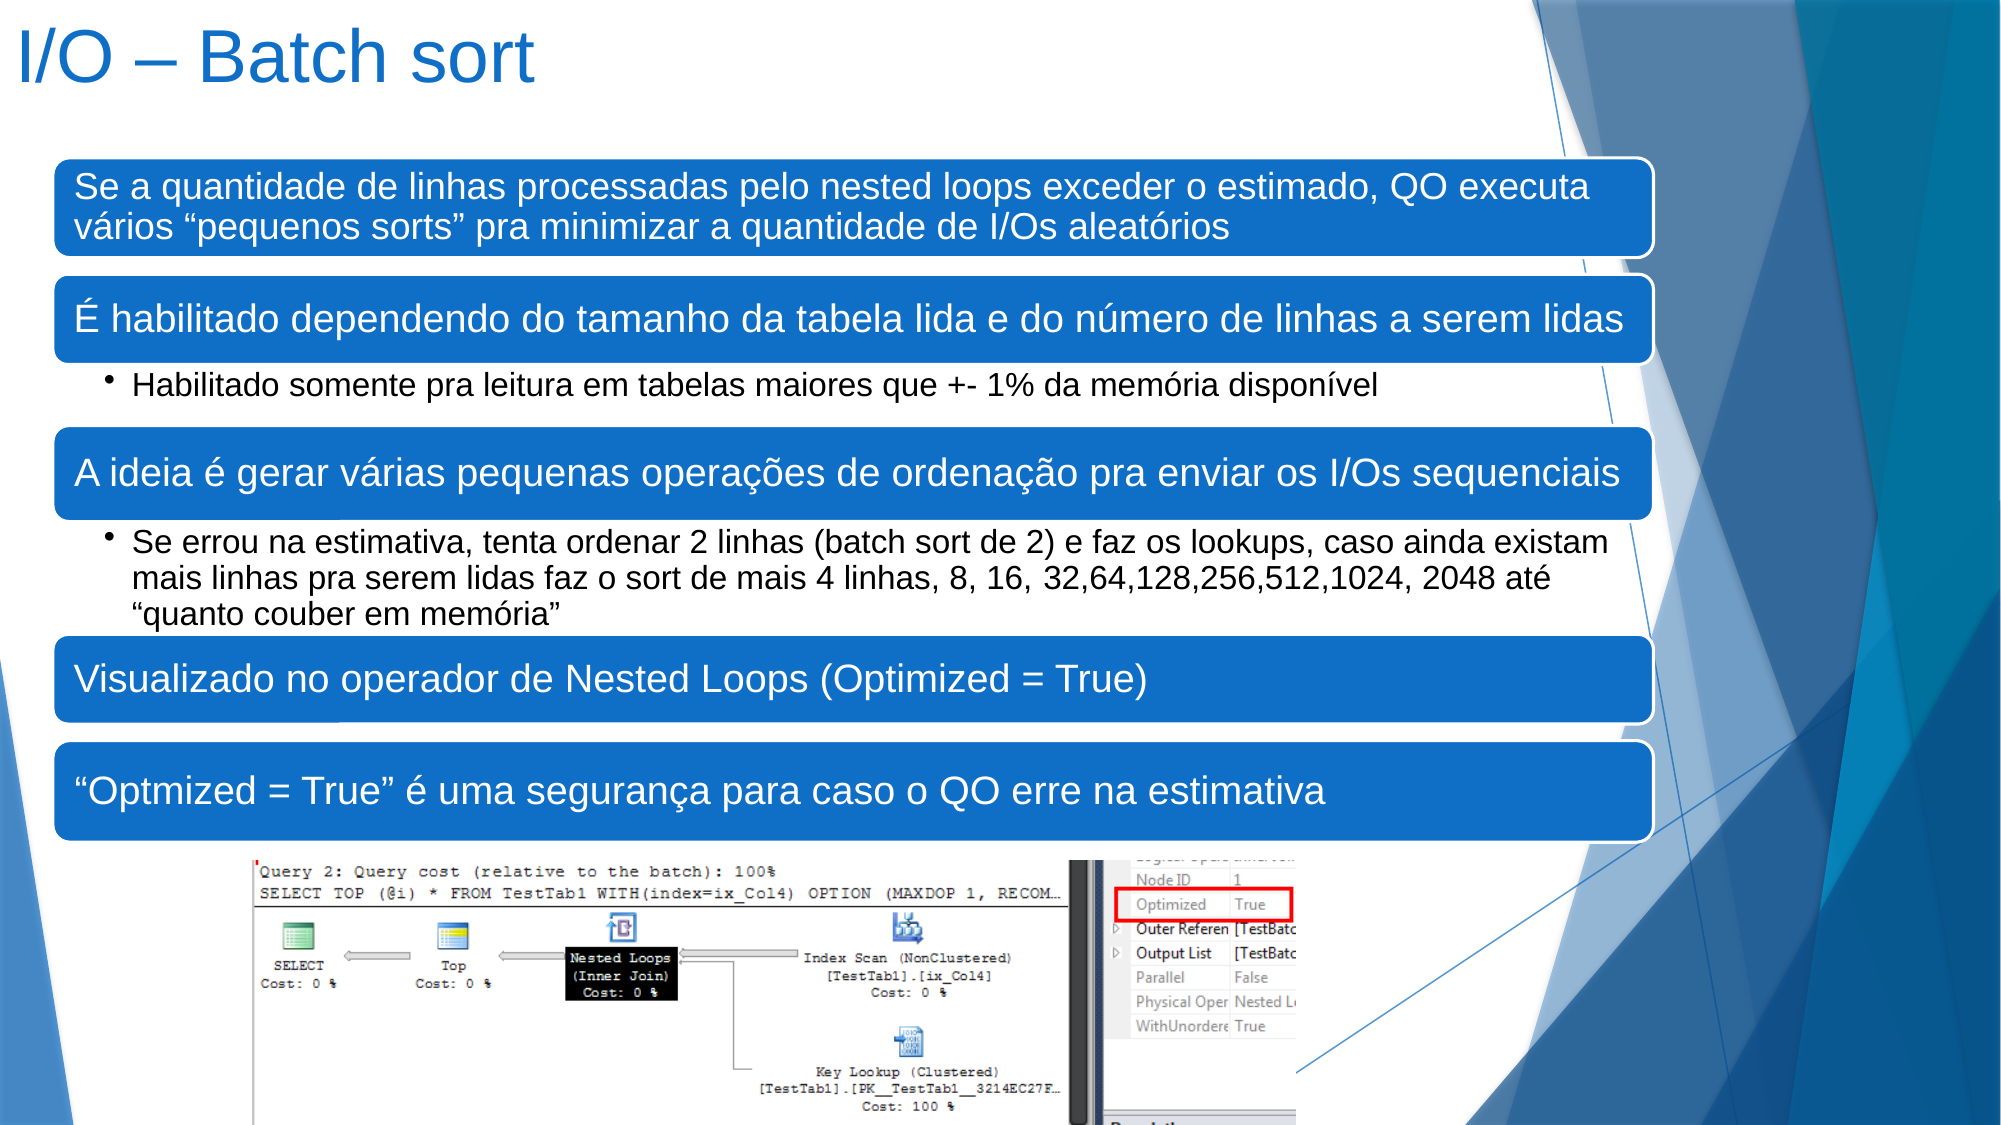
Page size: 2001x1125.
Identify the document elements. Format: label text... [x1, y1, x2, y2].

picture [252, 859, 1296, 1125]
title I/O – Batch sort [0, 0, 1411, 131]
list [52, 110, 1654, 890]
